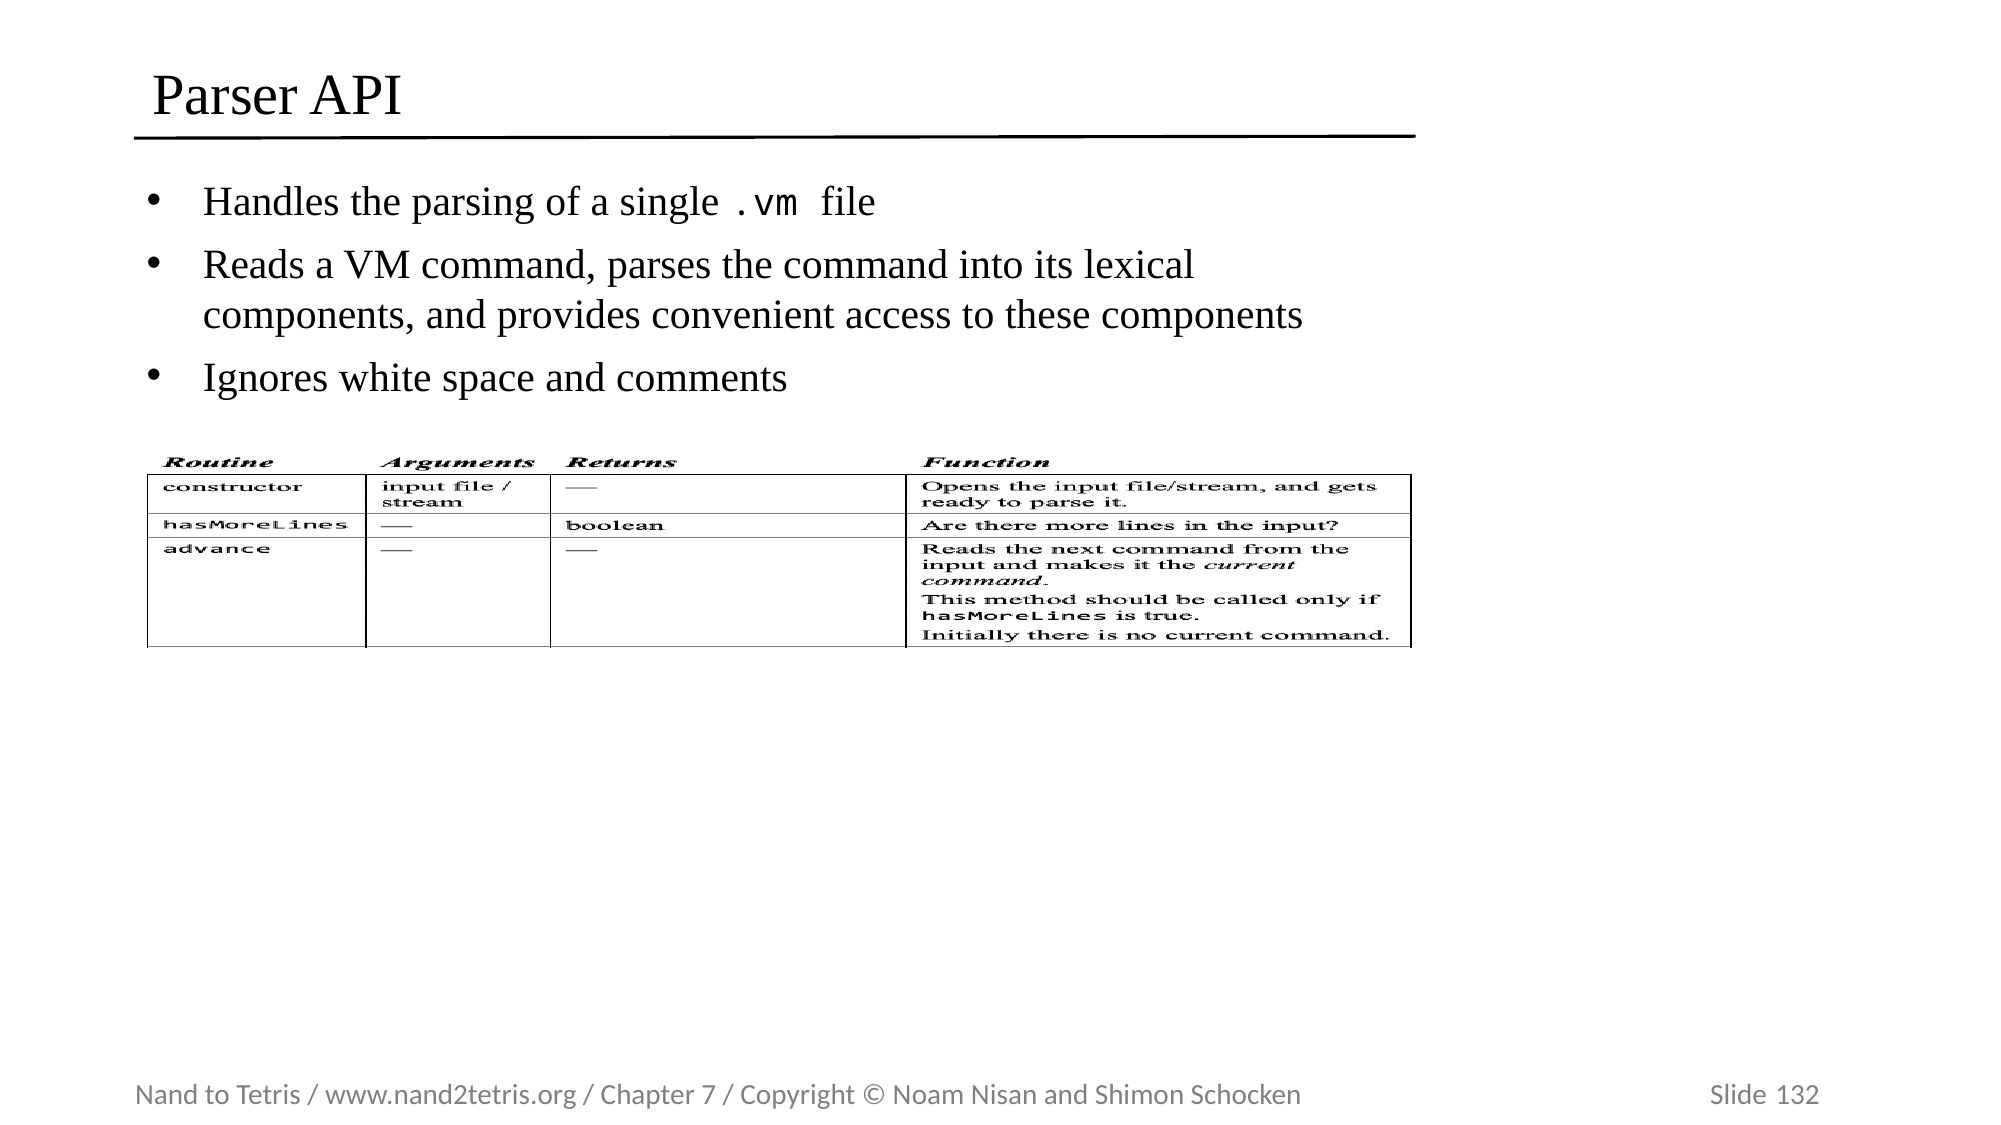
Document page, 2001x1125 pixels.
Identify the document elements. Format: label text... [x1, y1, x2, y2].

picture [137, 453, 1421, 648]
text_box Handles the parsing of a single .vm file Reads a VM command, parses the command into its lexical components, and provides convenient access to these components Ignores white space and comments [131, 166, 1386, 407]
title Parser API [137, 48, 1417, 144]
